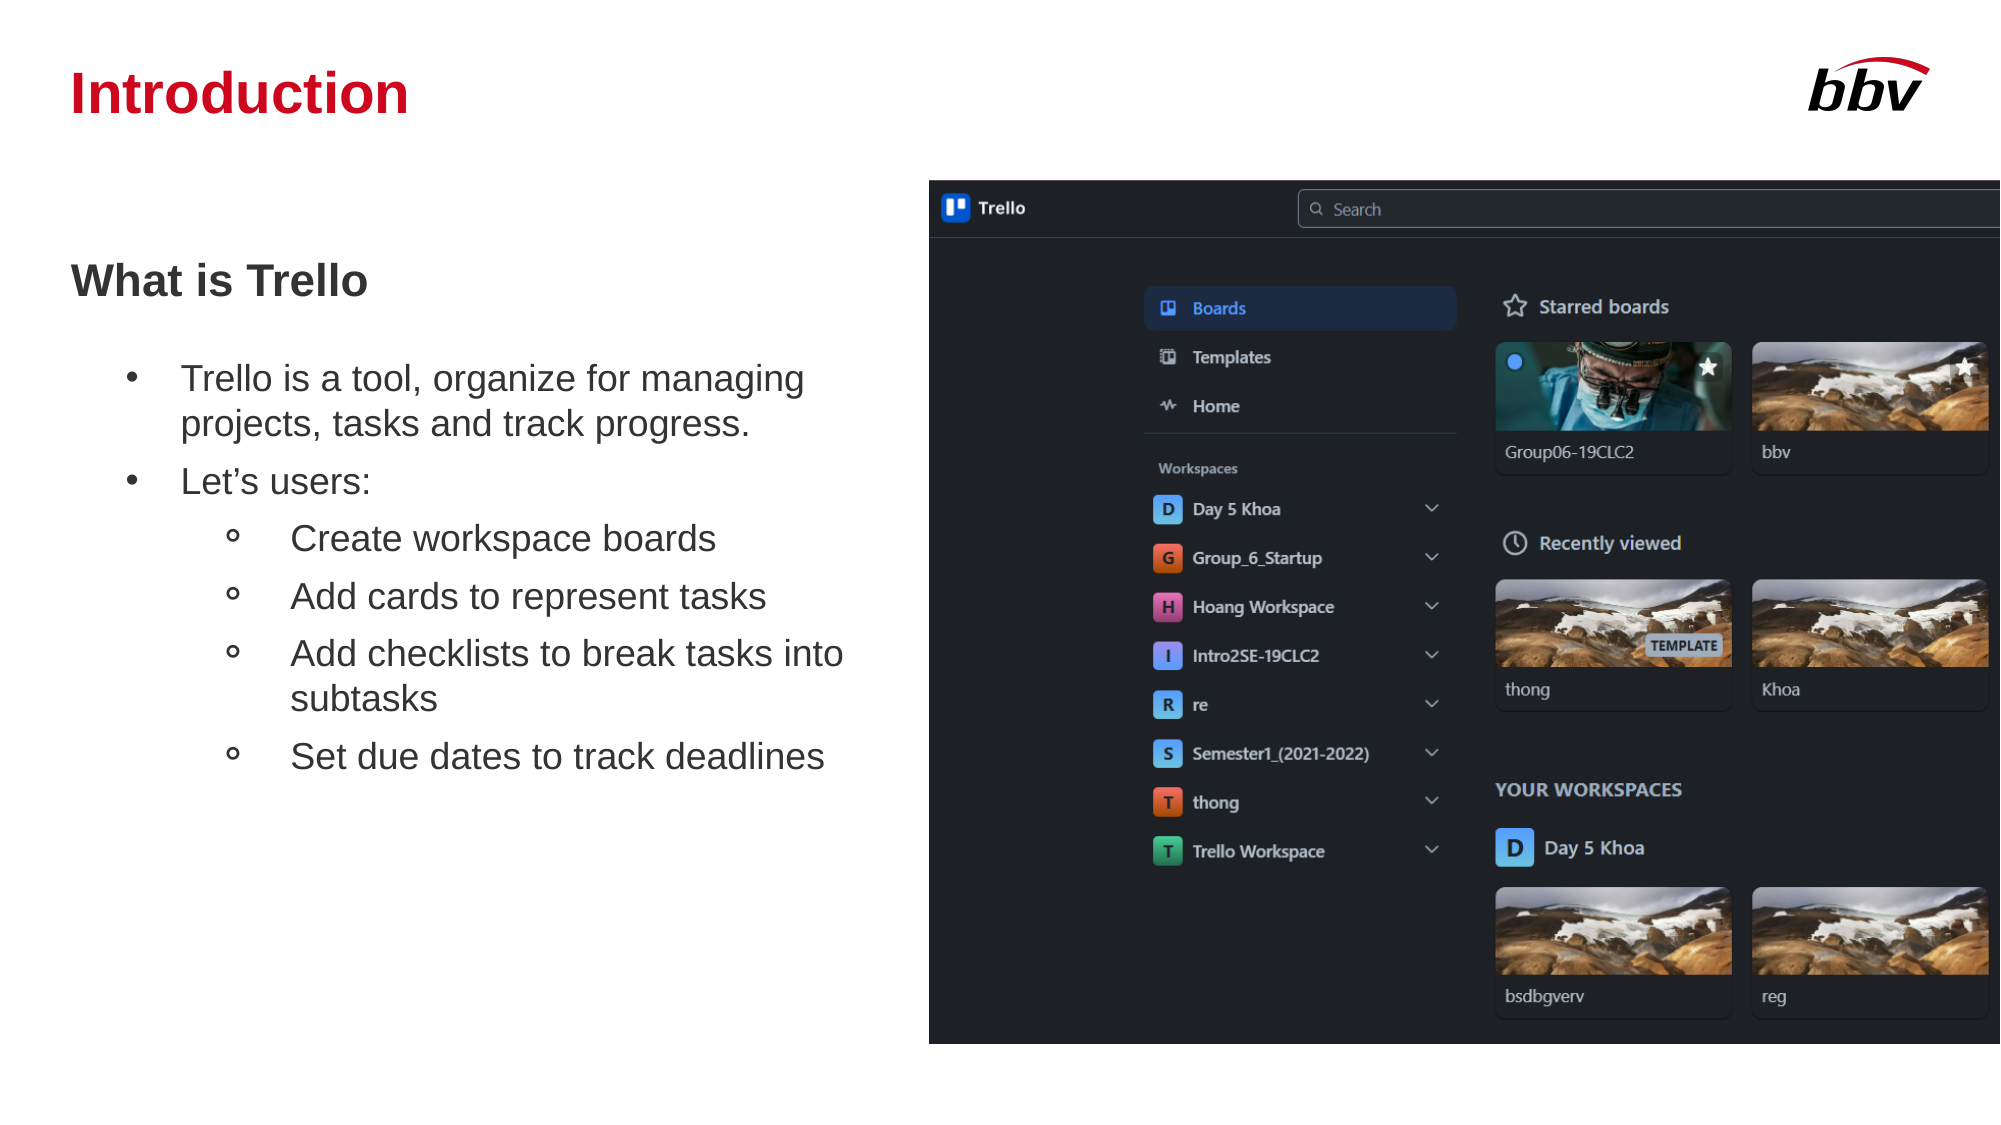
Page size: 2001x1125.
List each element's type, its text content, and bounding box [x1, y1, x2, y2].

picture [928, 179, 2000, 1125]
title Introduction [70, 0, 1666, 181]
list What is Trello [70, 250, 923, 307]
picture [1808, 57, 1930, 111]
list Trello is a tool, organize for managing projects, tasks and track progress. Let’s users: Create workspace boards Add cards to represent tasks Add checklists to break tasks into subtasks Set due dates to track deadlines [70, 354, 930, 1055]
